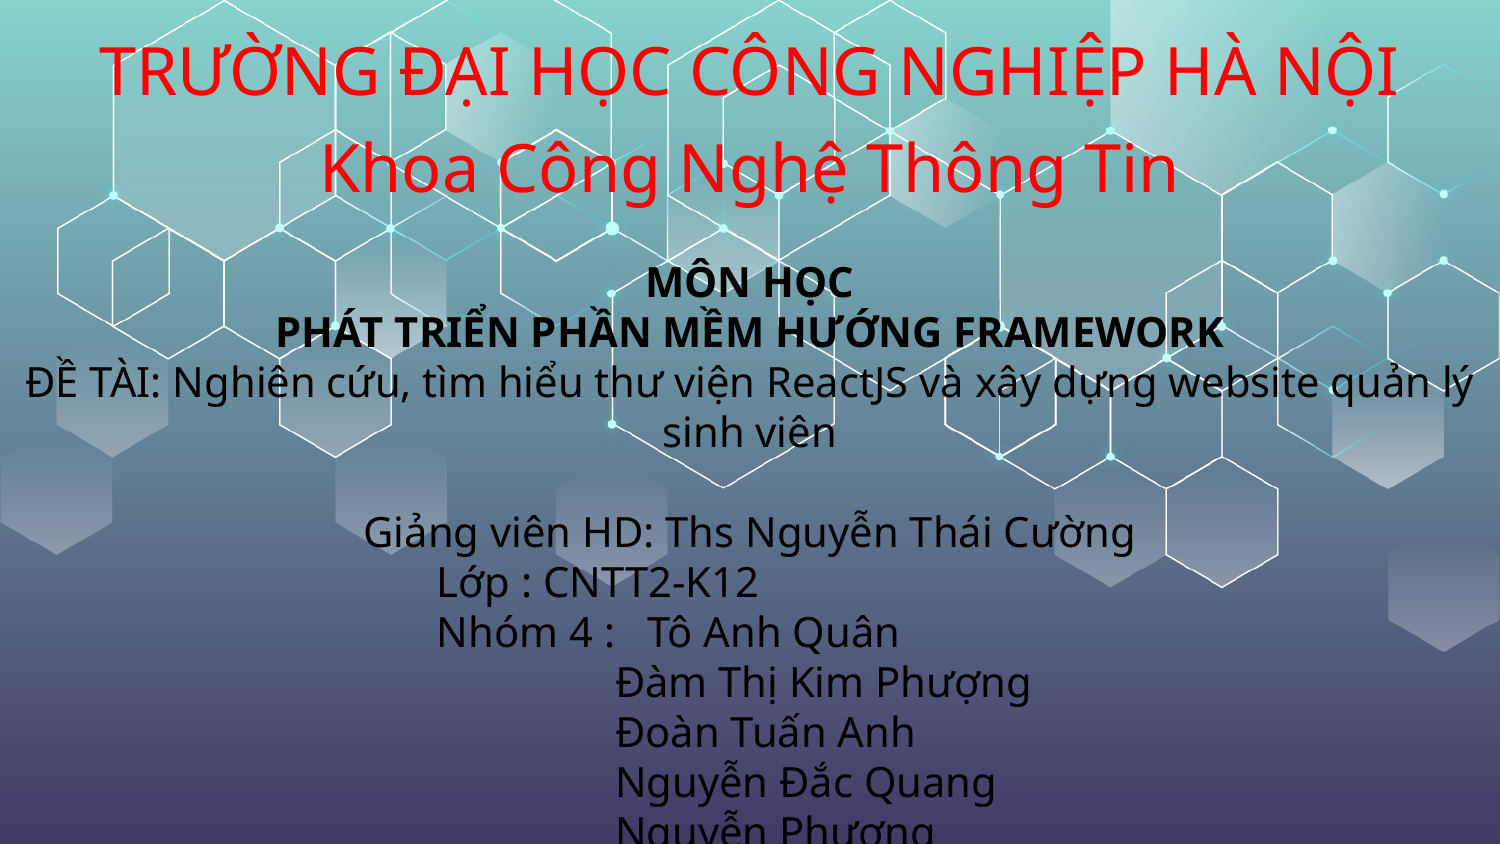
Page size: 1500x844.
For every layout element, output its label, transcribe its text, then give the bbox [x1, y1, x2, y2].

subtitle Khoa Công Nghệ Thông Tin MÔN HỌC PHÁT TRIỂN PHẦN MỀM HƯỚNG FRAMEWORK ĐỀ TÀI: Nghiên cứu, tìm hiểu thư viện ReactJS và xây dựng website quản lý sinh viên Giảng viên HD: Ths Nguyễn Thái Cường Lớp : CNTT2-K12 Nhóm 4 : Tô Anh Quân Đàm Thị Kim Phượng Đoàn Tuấn Anh Nguyễn Đắc Quang Nguyễn Phương [0, 110, 1500, 844]
title TRƯỜNG ĐẠI HỌC CÔNG NGHIỆP HÀ NỘI [75, 26, 1425, 110]
picture [0, 0, 1500, 110]
